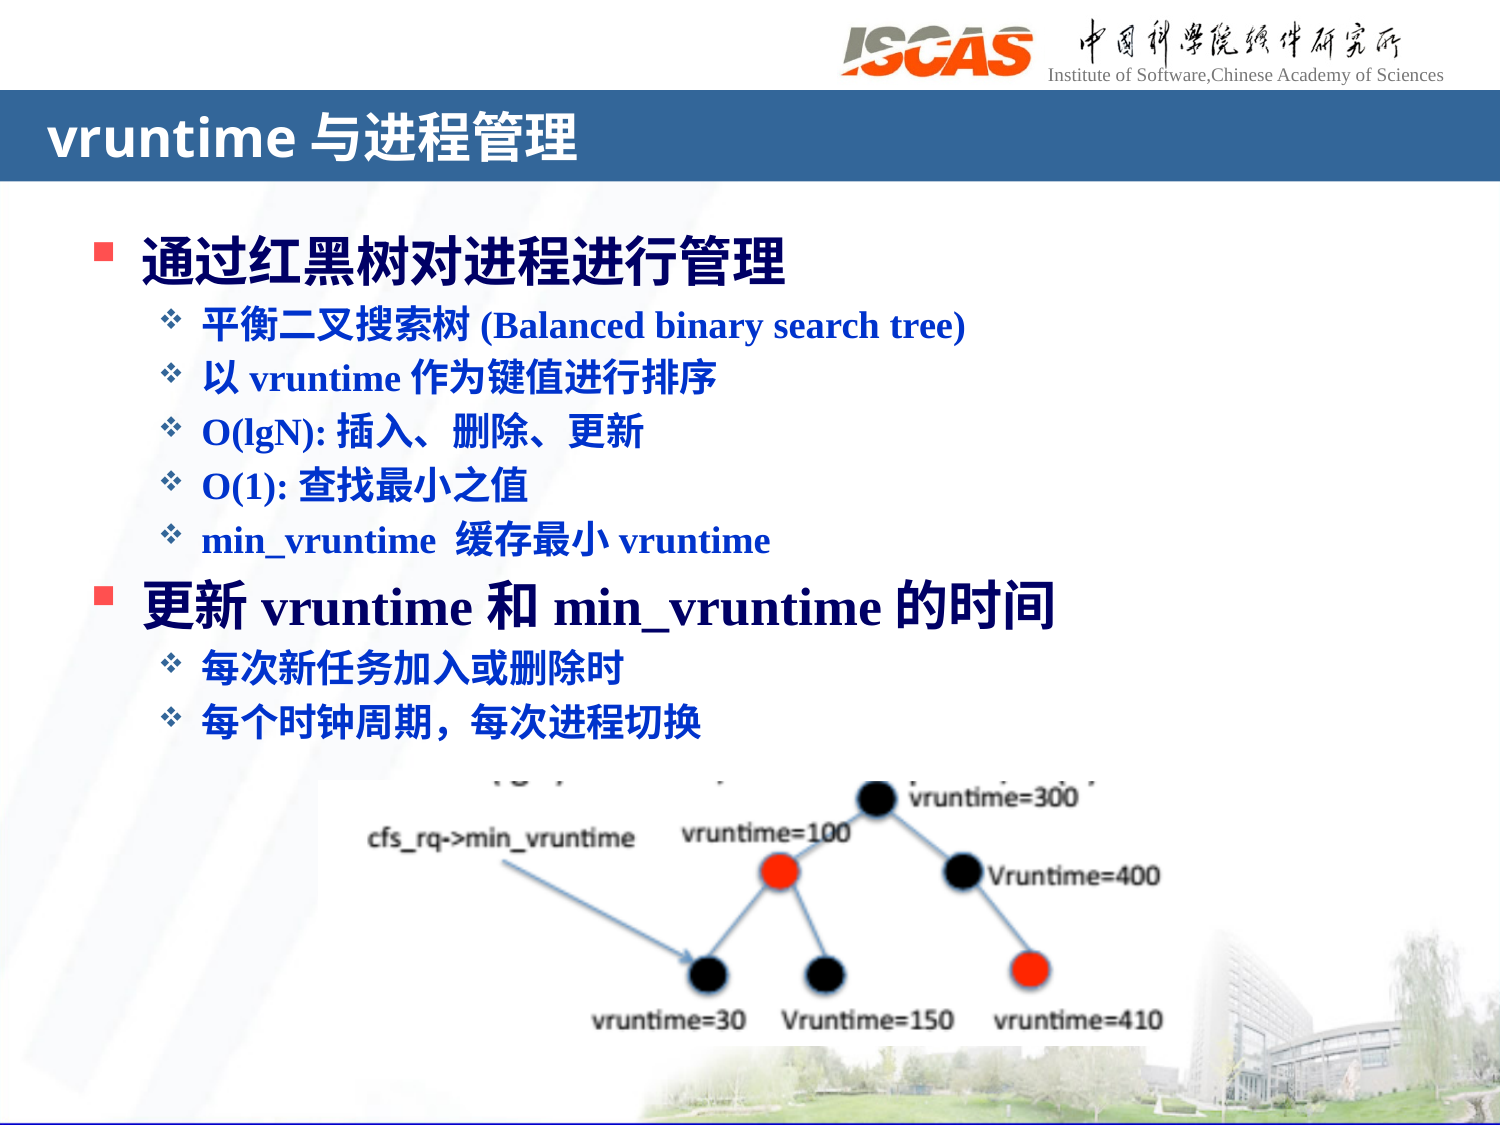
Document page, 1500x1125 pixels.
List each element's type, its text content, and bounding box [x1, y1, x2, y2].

picture [0, 182, 1500, 1125]
list 通过红黑树对进程进行管理 平衡二叉搜索树(Balanced binary search tree) 以vruntime作为键值进行排序 O(lgN):插入、删除、更新 O(1):查找最小之值 min_vruntime 缓存最小vruntime 更新vruntime和min_vruntime的时间 每次新任务加入或删除时 每个时钟周期，每次进程切换 [73, 219, 1427, 1024]
title vruntime与进程管理 [0, 89, 1500, 182]
picture [1077, 15, 1402, 71]
picture [837, 18, 1045, 87]
